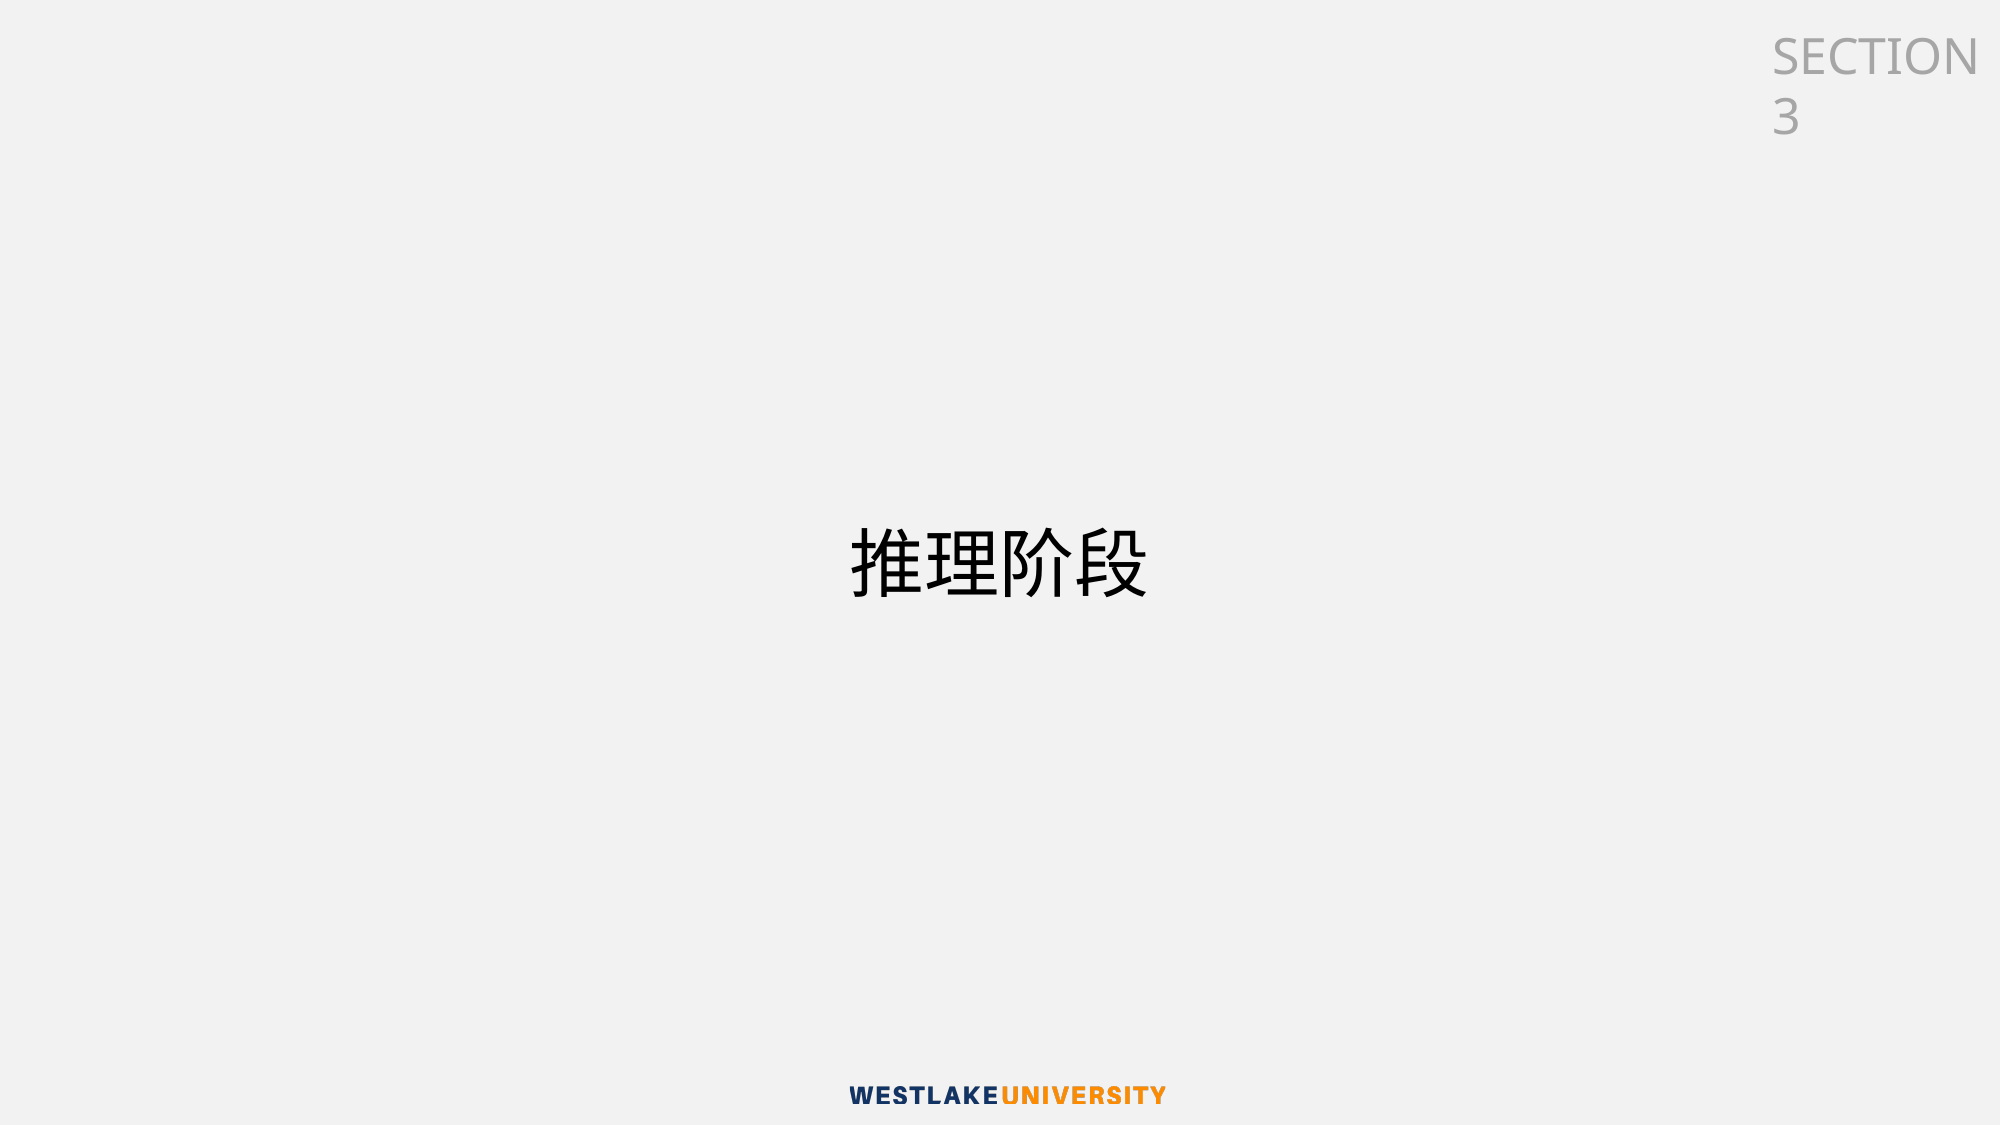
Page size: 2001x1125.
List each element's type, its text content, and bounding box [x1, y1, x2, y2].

text_box SECTION 3 [1757, 17, 2000, 152]
text_box 推理阶段 [835, 509, 1165, 615]
